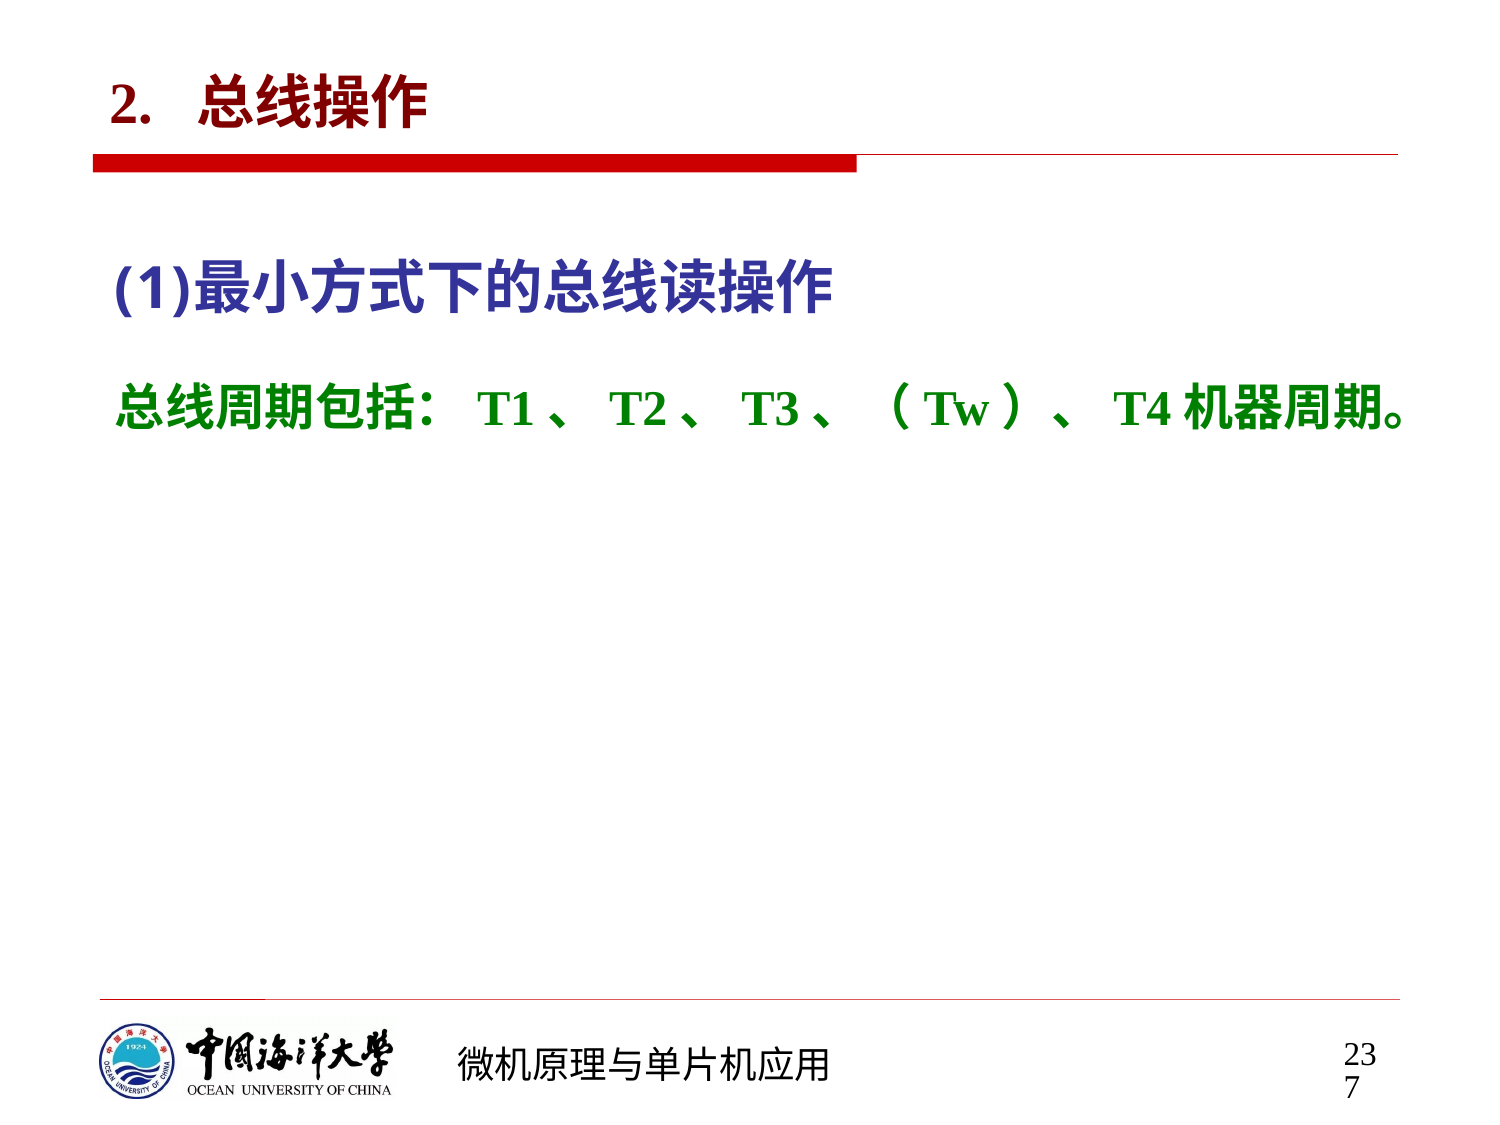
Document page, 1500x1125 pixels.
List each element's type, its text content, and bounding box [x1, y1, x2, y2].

slide_number 237 [1328, 1024, 1407, 1103]
list 最小方式下的总线读操作 总线周期包括：T1、T2、T3、（Tw）、T4机器周期。 [99, 208, 1406, 982]
title 2. 总线操作 [94, 30, 1407, 143]
picture [99, 1017, 396, 1099]
